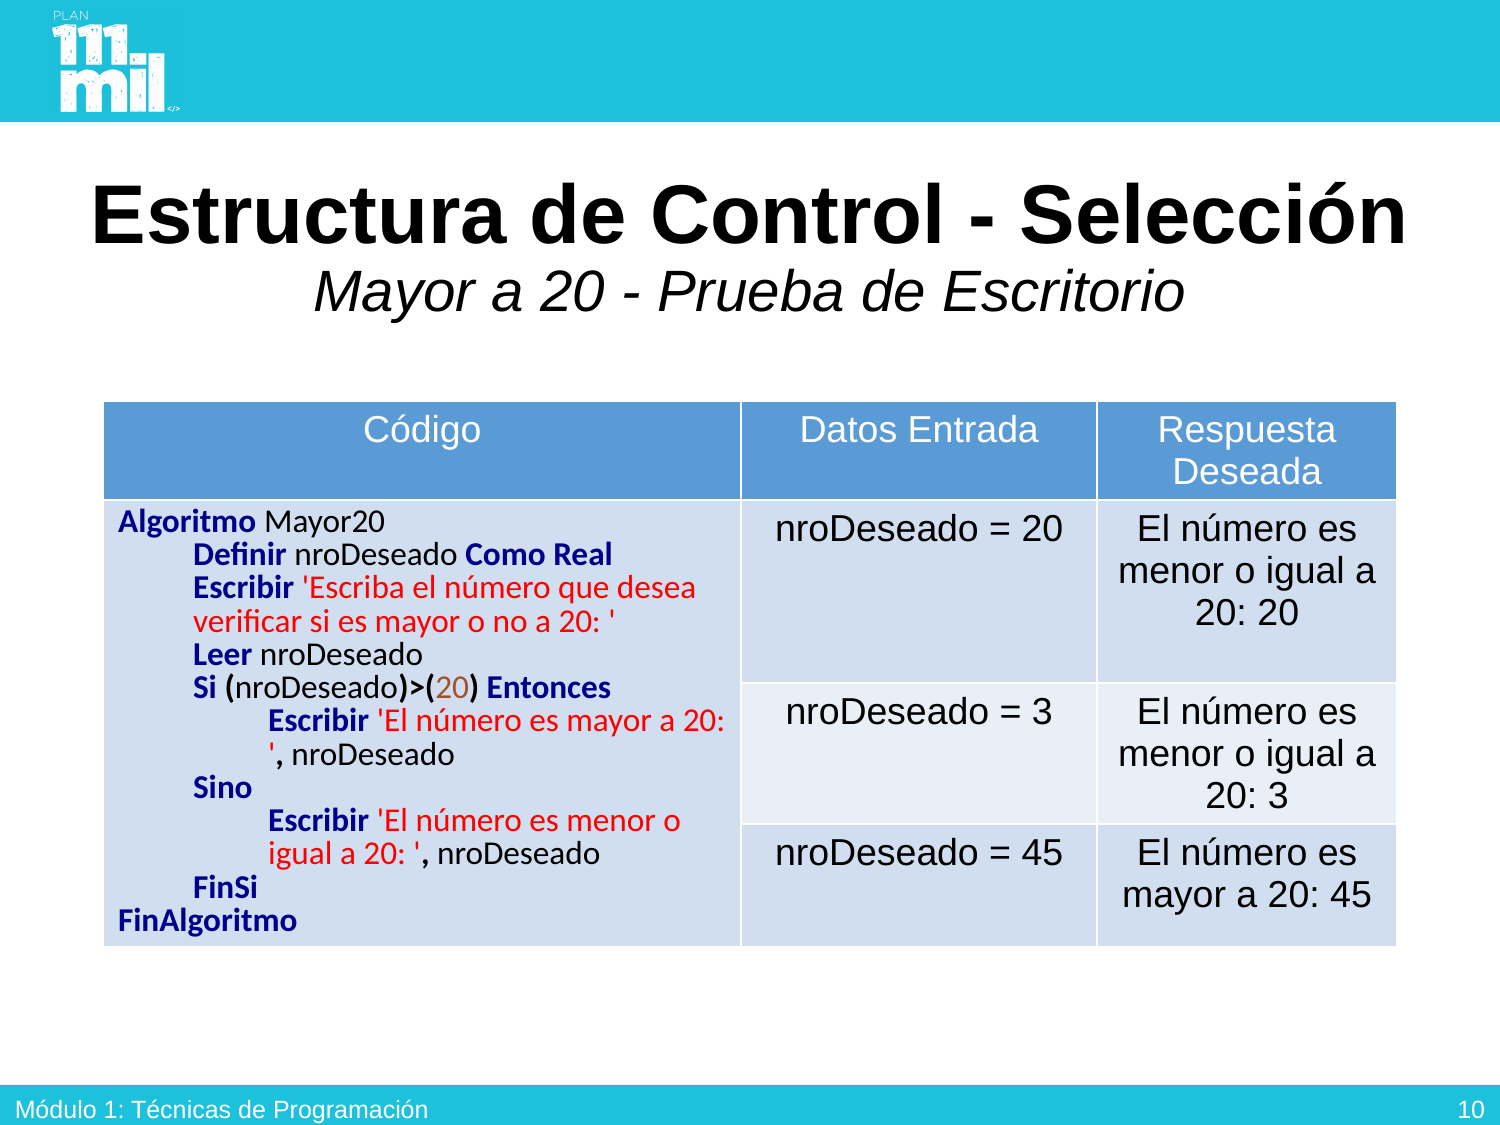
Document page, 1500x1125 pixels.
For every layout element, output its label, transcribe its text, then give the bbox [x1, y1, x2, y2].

table_cell El número es menor o igual a 20: 3 [1098, 684, 1396, 823]
table_cell Algoritmo Mayor20 Definir nroDeseado Como Real Escribir 'Escriba el número que desea verificar si es mayor o no a 20: ' Leer nroDeseado Si (nroDeseado)>(20) Entonces Escribir 'El número es mayor a 20: ', nroDeseado Sino Escribir 'El número es menor o igual a 20: ', nroDeseado FinSi FinAlgoritmo [104, 501, 740, 946]
table_cell nroDeseado = 45 [742, 825, 1096, 946]
table_header Datos Entrada [742, 402, 1096, 499]
footer Módulo 1: Técnicas de Programación [0, 1078, 507, 1125]
table_cell El número es menor o igual a 20: 20 [1098, 501, 1396, 682]
title Estructura de Control - Selección Mayor a 20 - Prueba de Escritorio [0, 147, 1500, 348]
table_cell nroDeseado = 20 [742, 501, 1096, 682]
table_header Código [104, 402, 740, 499]
table_cell El número es mayor a 20: 45 [1098, 825, 1396, 946]
table_cell nroDeseado = 3 [742, 684, 1096, 823]
table_header Respuesta Deseada [1098, 402, 1396, 499]
slide_number 9 [1162, 1078, 1500, 1125]
